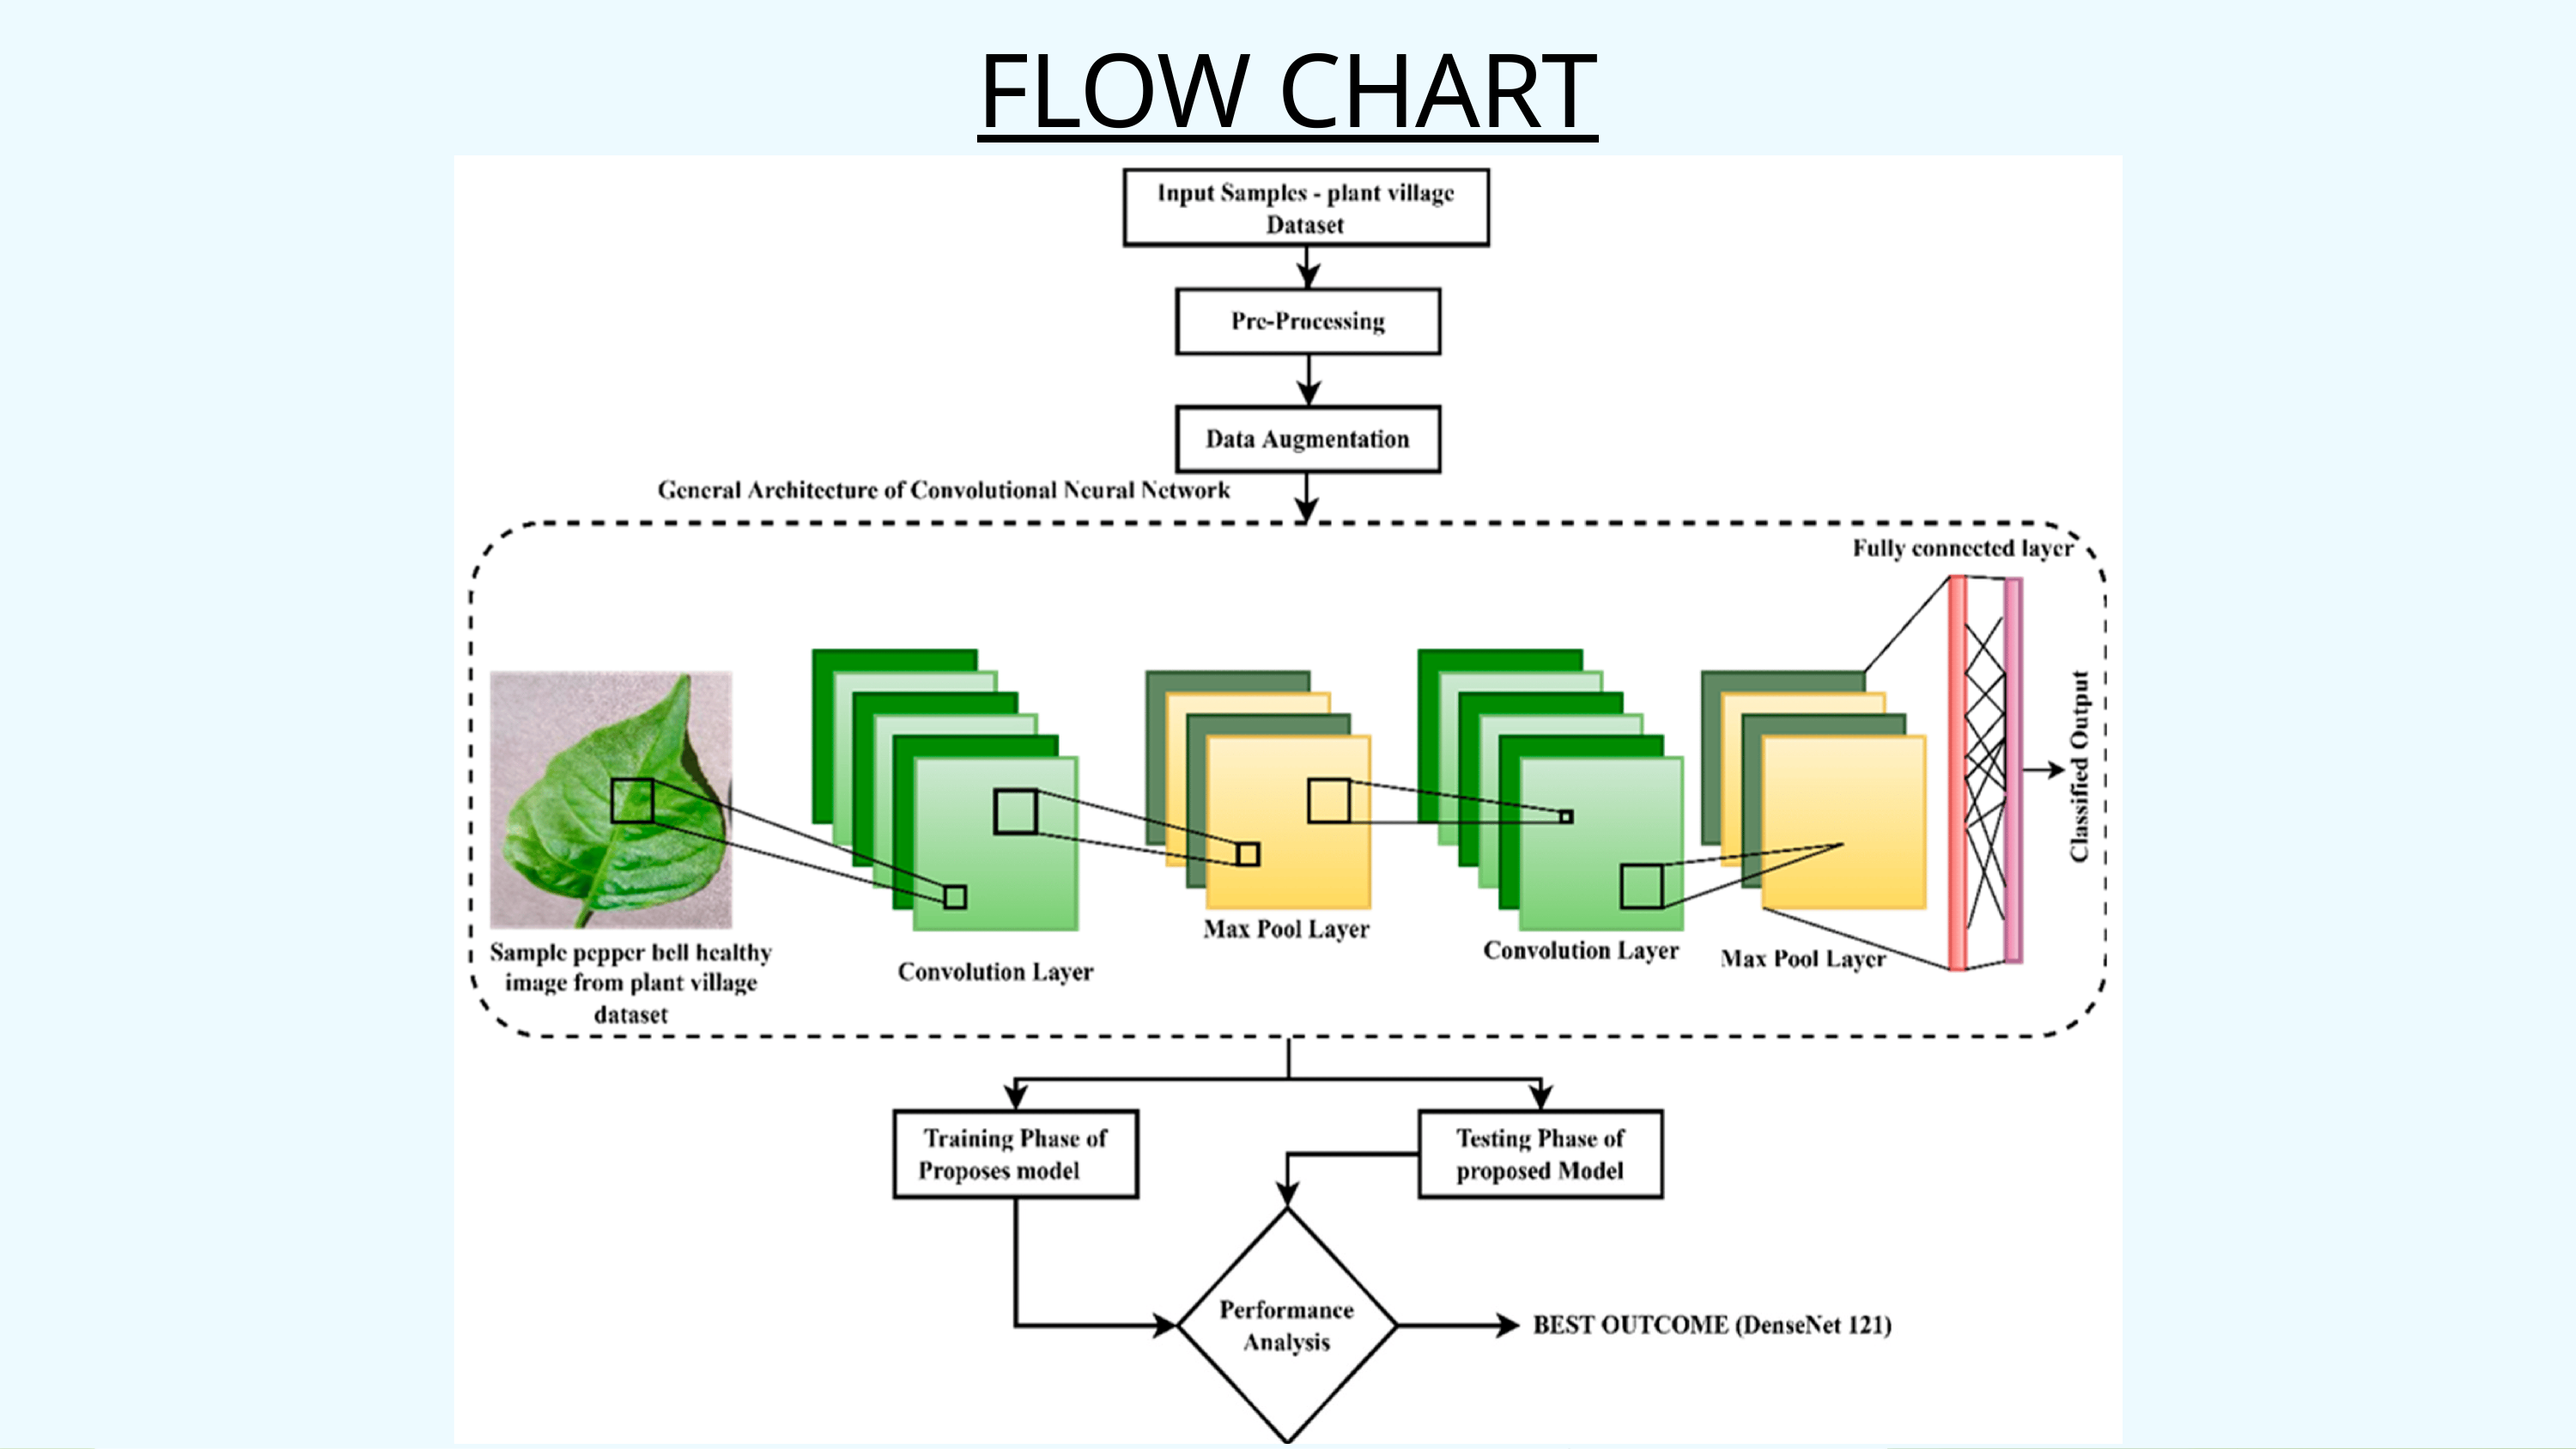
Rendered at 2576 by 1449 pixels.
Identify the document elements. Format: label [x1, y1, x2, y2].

picture [453, 155, 2126, 1444]
text_box [0, 0, 2576, 1449]
